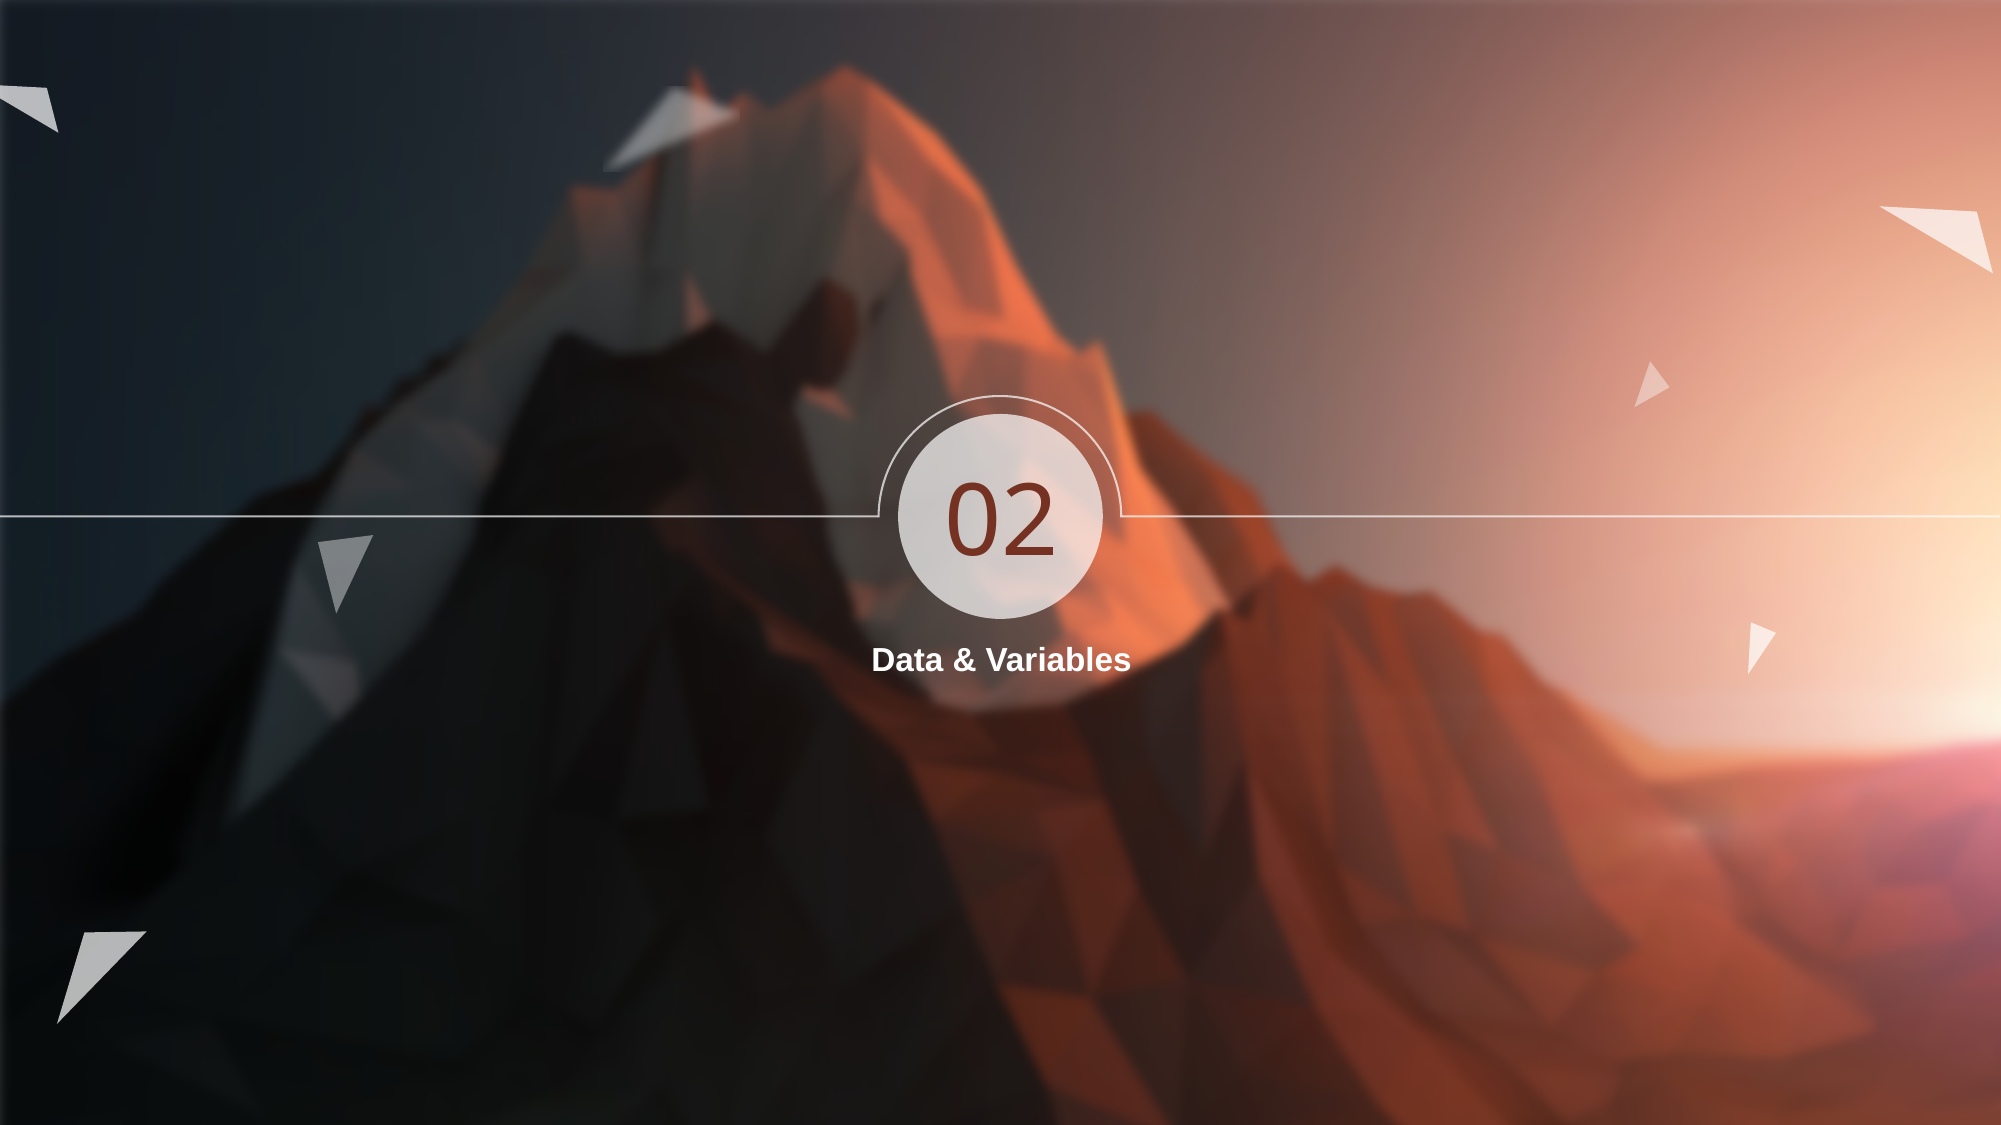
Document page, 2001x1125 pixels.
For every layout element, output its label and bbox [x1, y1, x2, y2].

picture [0, 0, 2001, 1125]
text_box [0, 77, 2000, 394]
text_box [0, 648, 2000, 1028]
text_box [0, 395, 2000, 639]
text_box [897, 413, 1104, 620]
